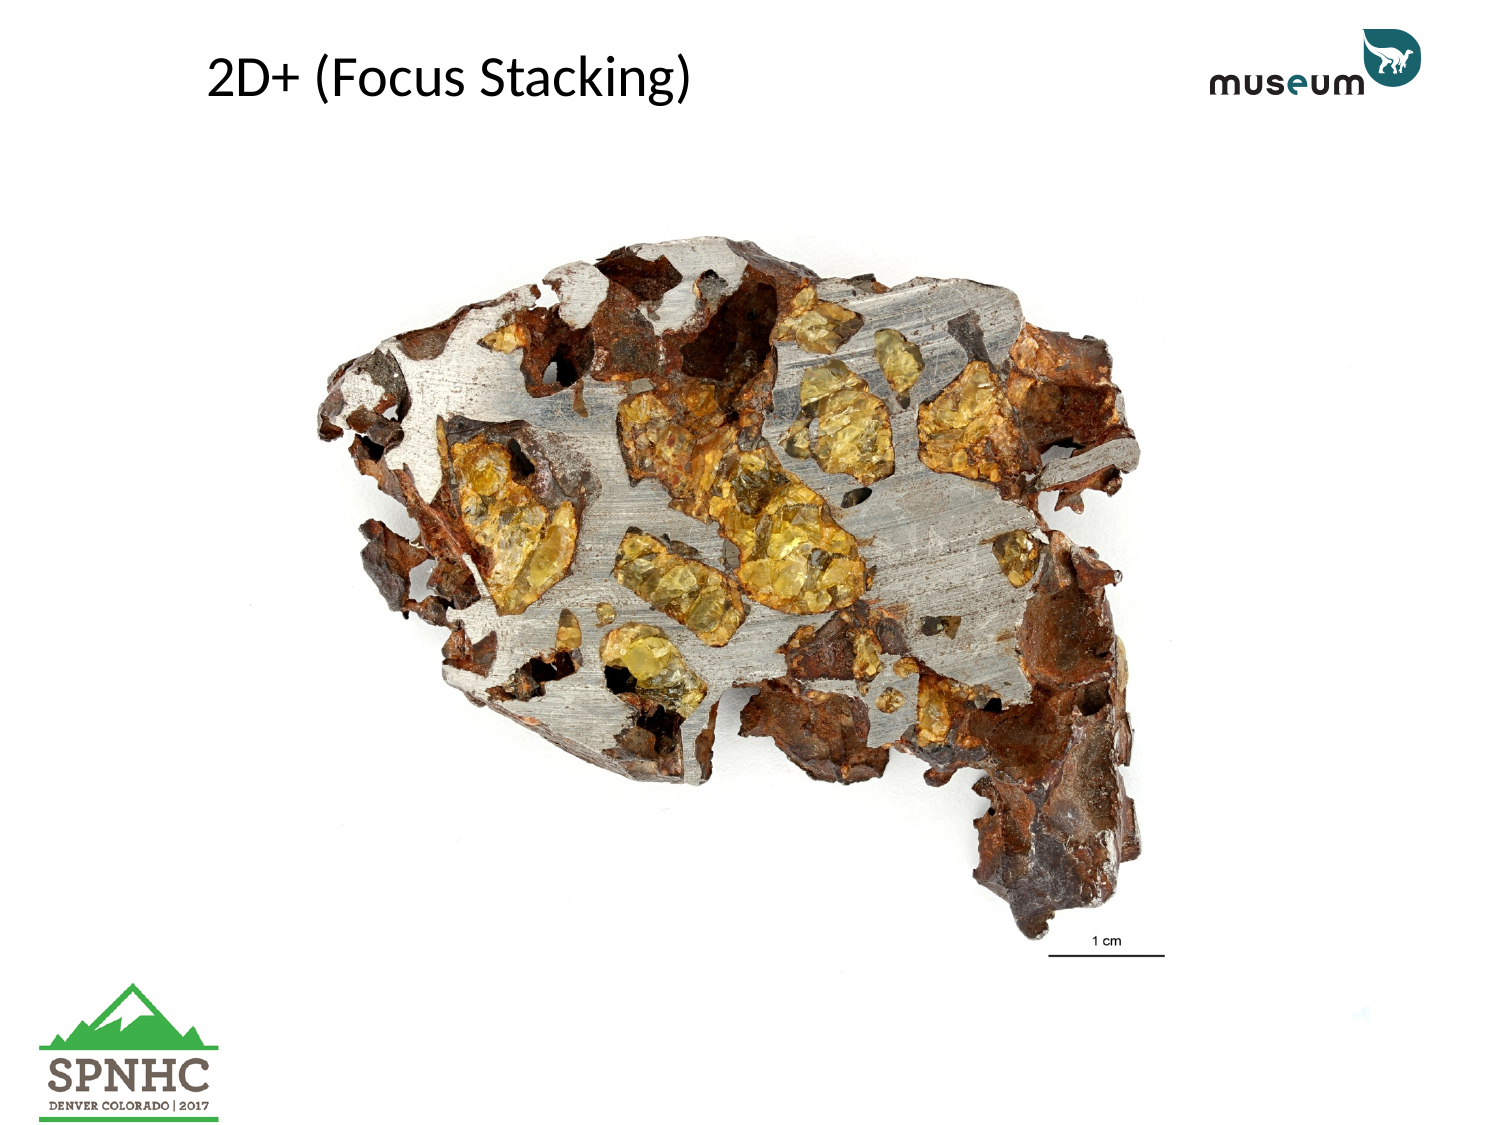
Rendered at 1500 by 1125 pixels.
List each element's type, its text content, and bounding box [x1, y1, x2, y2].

text_box 2D+ (Focus Stacking) [206, 21, 1425, 125]
picture [1210, 29, 1421, 97]
picture [1, 153, 1370, 1125]
